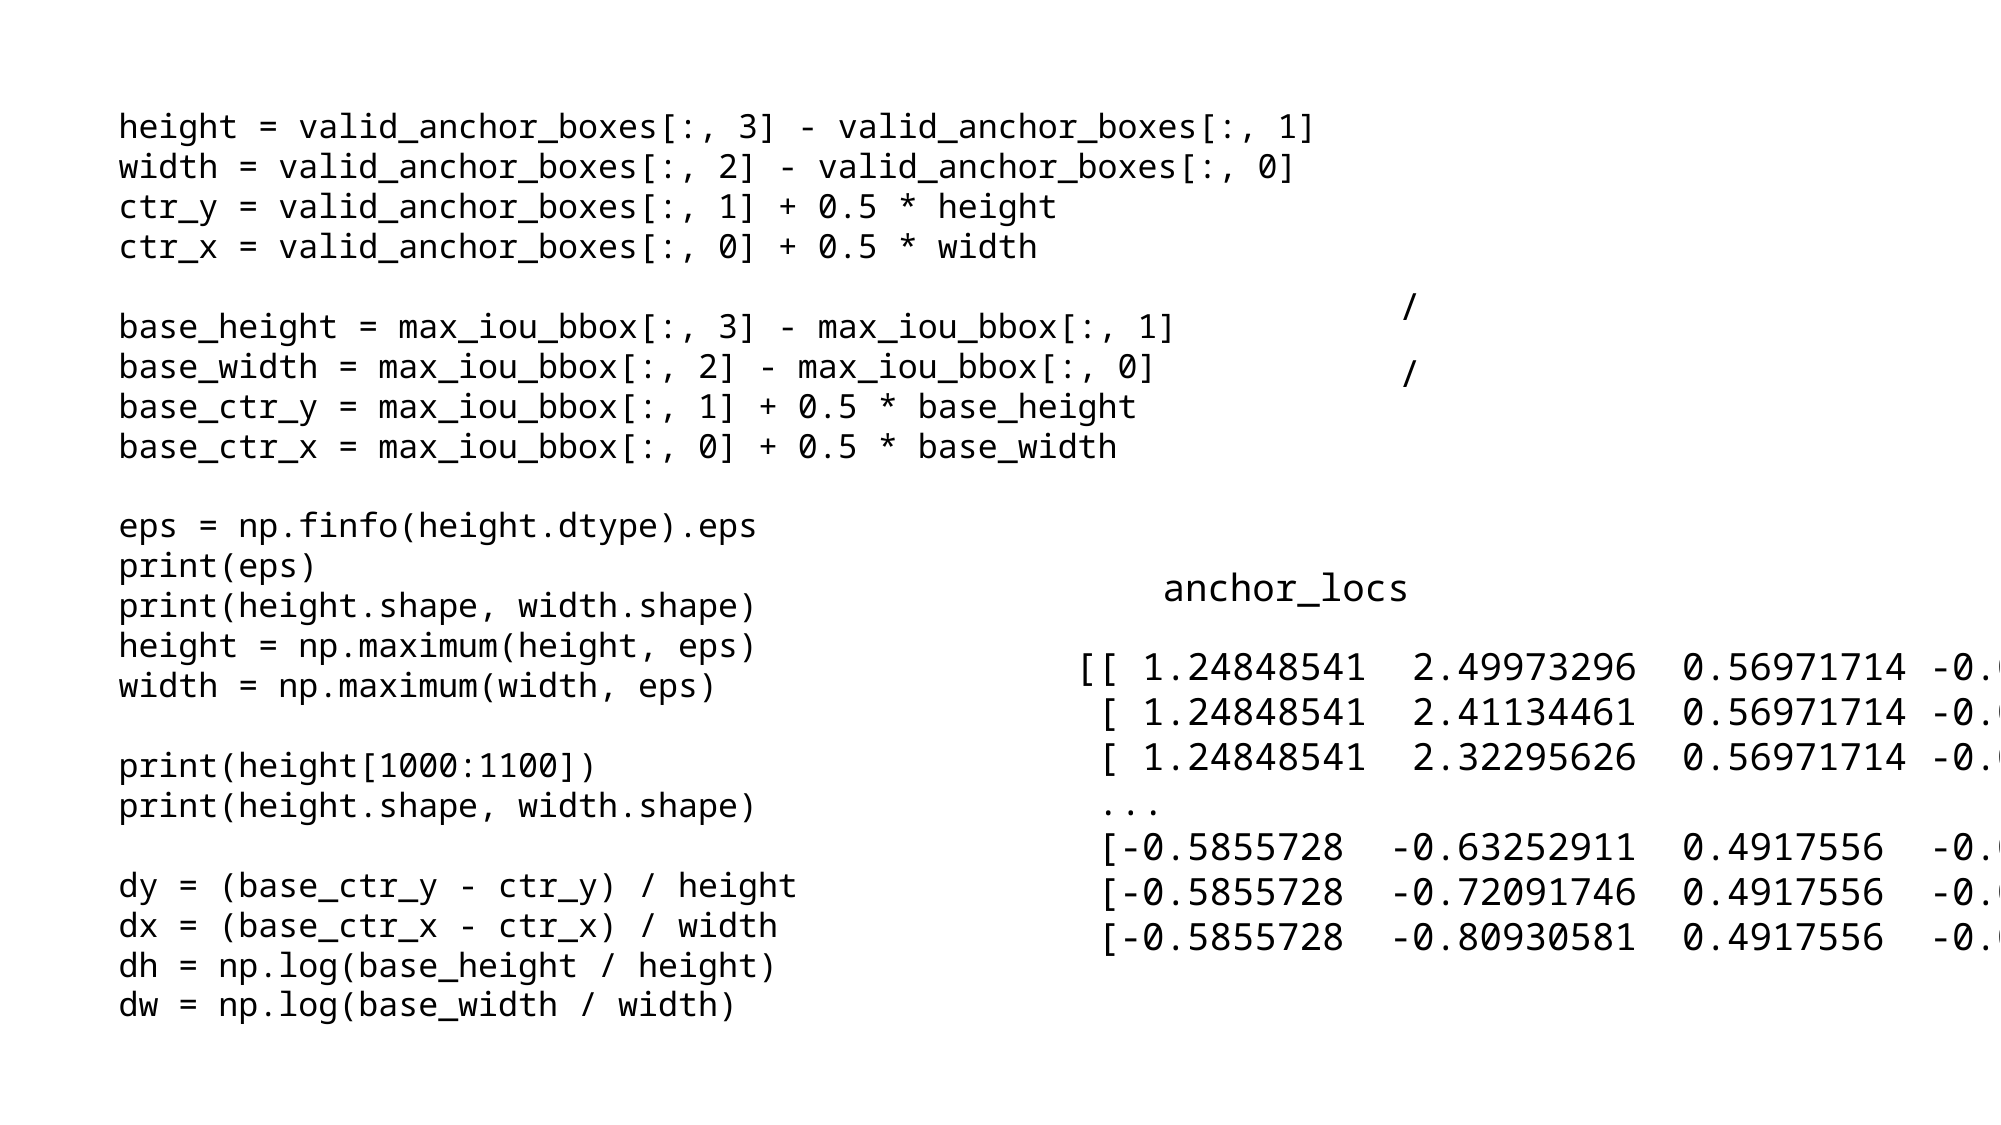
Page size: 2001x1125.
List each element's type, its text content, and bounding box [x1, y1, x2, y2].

text_box anchor_locs [1147, 556, 1425, 617]
text_box height = valid_anchor_boxes[:, 3] - valid_anchor_boxes[:, 1] width = valid_anchor_boxes[:, 2] - valid_anchor_boxes[:, 0] ctr_y = valid_anchor_boxes[:, 1] + 0.5 * height ctr_x = valid_anchor_boxes[:, 0] + 0.5 * width base_height = max_iou_bbox[:, 3] - max_iou_bbox[:, 1] base_width = max_iou_bbox[:, 2] - max_iou_bbox[:, 0] base_ctr_y = max_iou_bbox[:, 1] + 0.5 * base_height base_ctr_x = max_iou_bbox[:, 0] + 0.5 * base_width eps = np.finfo(height.dtype).eps print(eps) print(height.shape, width.shape) height = np.maximum(height, eps) width = np.maximum(width, eps) print(height[1000:1100]) print(height.shape, width.shape) dy = (base_ctr_y - ctr_y) / height dx = (base_ctr_x - ctr_x) / width dh = np.log(base_height / height) dw = np.log(base_width / width) [103, 97, 1334, 1031]
text_box [[ 1.24848541 2.49973296 0.56971714 -0.03381788] [ 1.24848541 2.41134461 0.56971714 -0.03381788] [ 1.24848541 2.32295626 0.56971714 -0.03381788] ... [-0.5855728 -0.63252911 0.4917556 -0.03381788] [-0.5855728 -0.72091746 0.4917556 -0.03381788] [-0.5855728 -0.80930581 0.4917556 -0.03381788]] [1059, 635, 2000, 966]
